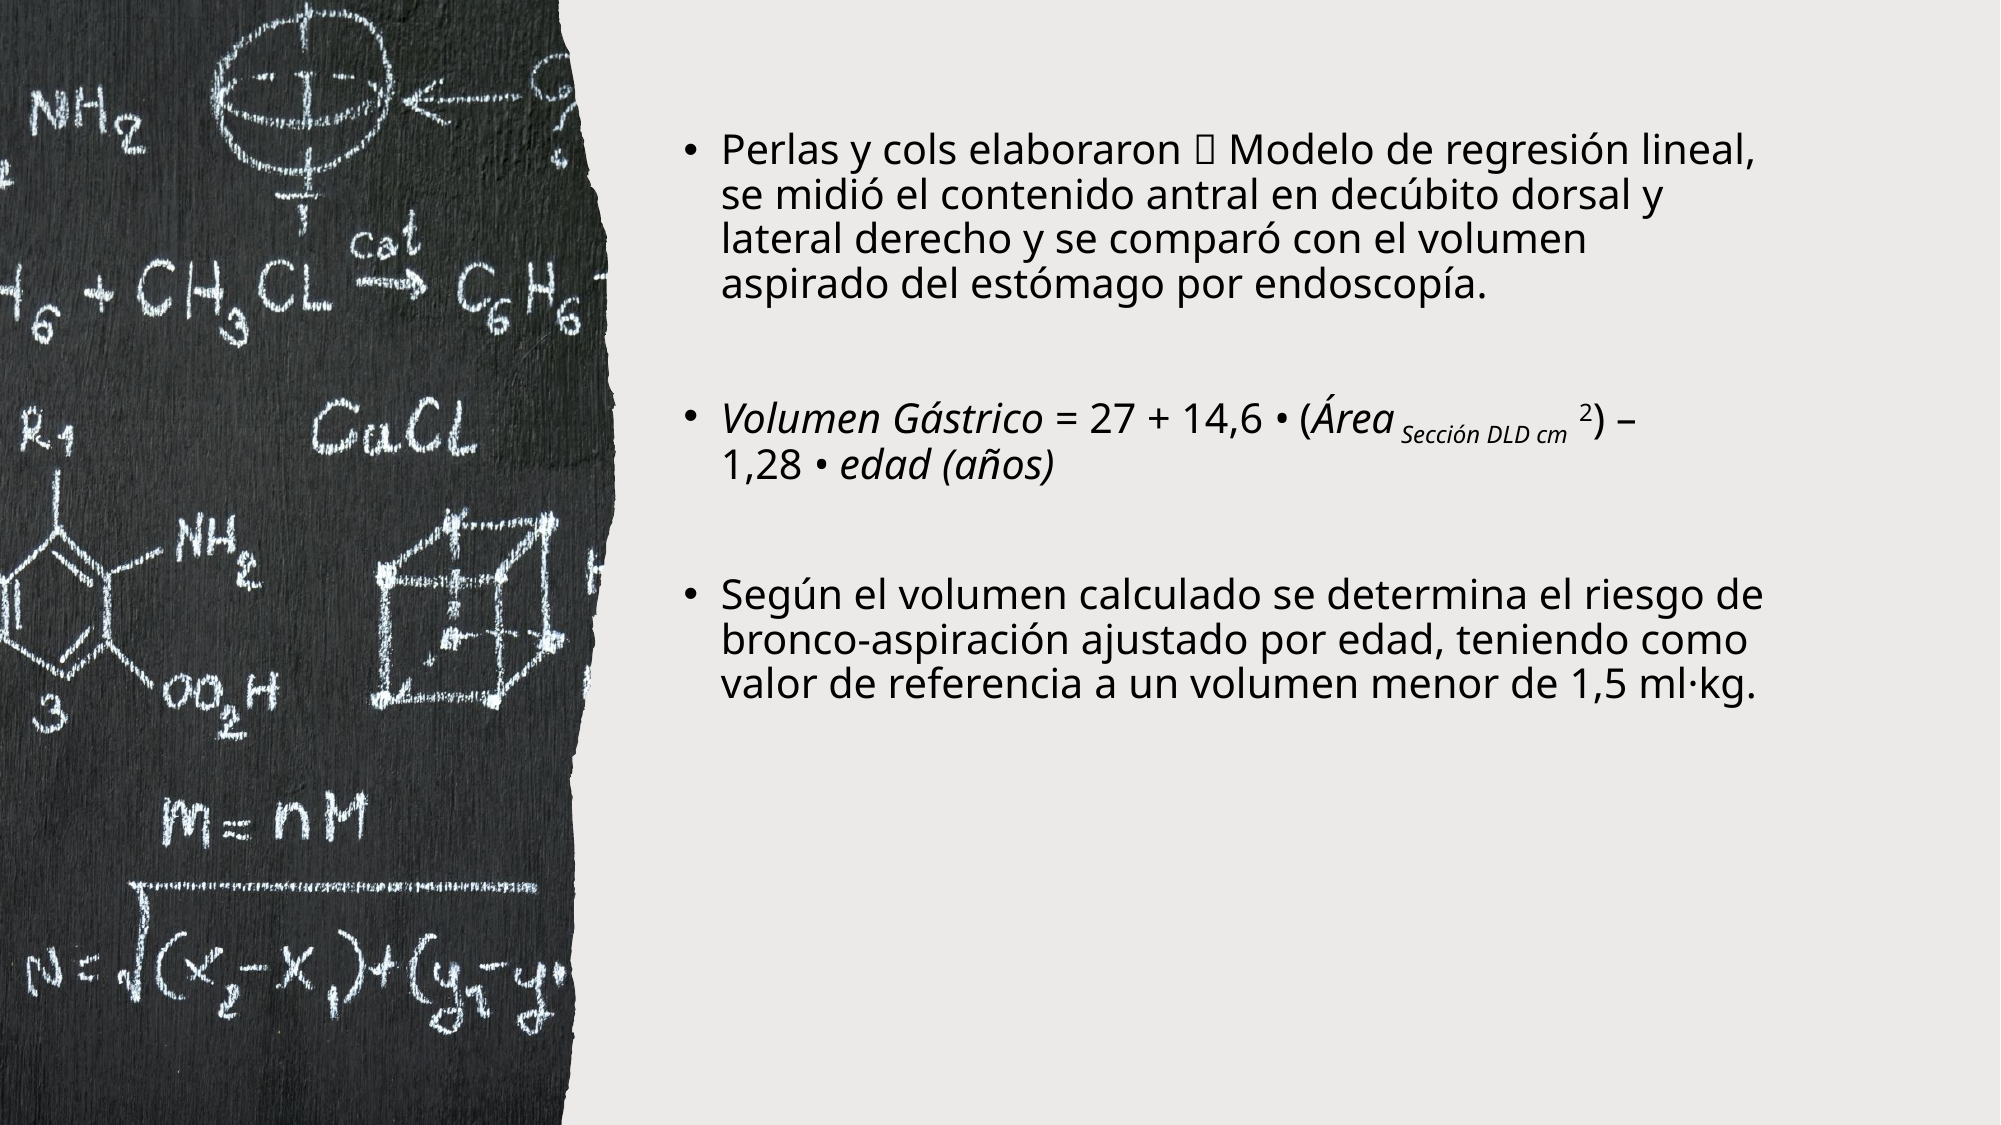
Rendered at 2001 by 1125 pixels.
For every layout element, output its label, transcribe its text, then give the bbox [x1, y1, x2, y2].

picture [0, 0, 617, 1125]
text_box [617, 0, 2000, 1125]
list Perlas y cols elaboraron  Modelo de regresión lineal, se midió el contenido antral en decúbito dorsal y lateral derecho y se comparó con el volumen aspirado del estómago por endoscopía. Volumen Gástrico = 27 + 14,6 • (Área Sección DLD cm 2) – 1,28 • edad (años) Según el volumen calculado se determina el riesgo de bronco-aspiración ajustado por edad, teniendo como valor de referencia a un volumen menor de 1,5 ml·kg. [668, 121, 1782, 762]
